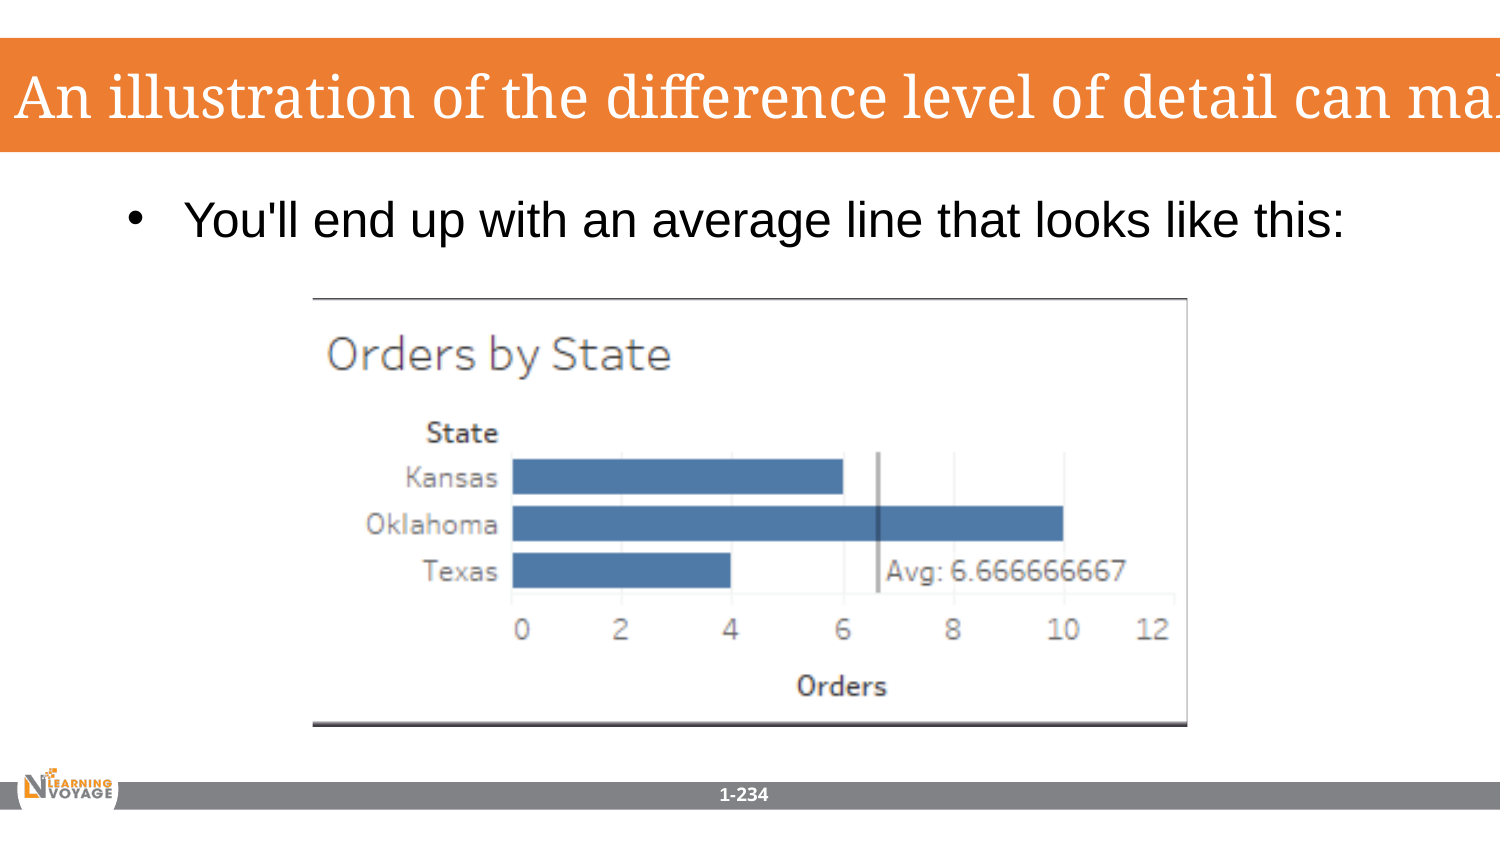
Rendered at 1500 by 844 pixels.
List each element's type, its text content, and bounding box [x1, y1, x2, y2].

slide_number 1-234 [692, 770, 784, 821]
text_box An illustration of the difference level of detail can make [0, 37, 1500, 153]
picture [0, 706, 144, 844]
text_box You'll end up with an average line that looks like this: [126, 185, 1373, 247]
picture [312, 298, 1188, 727]
